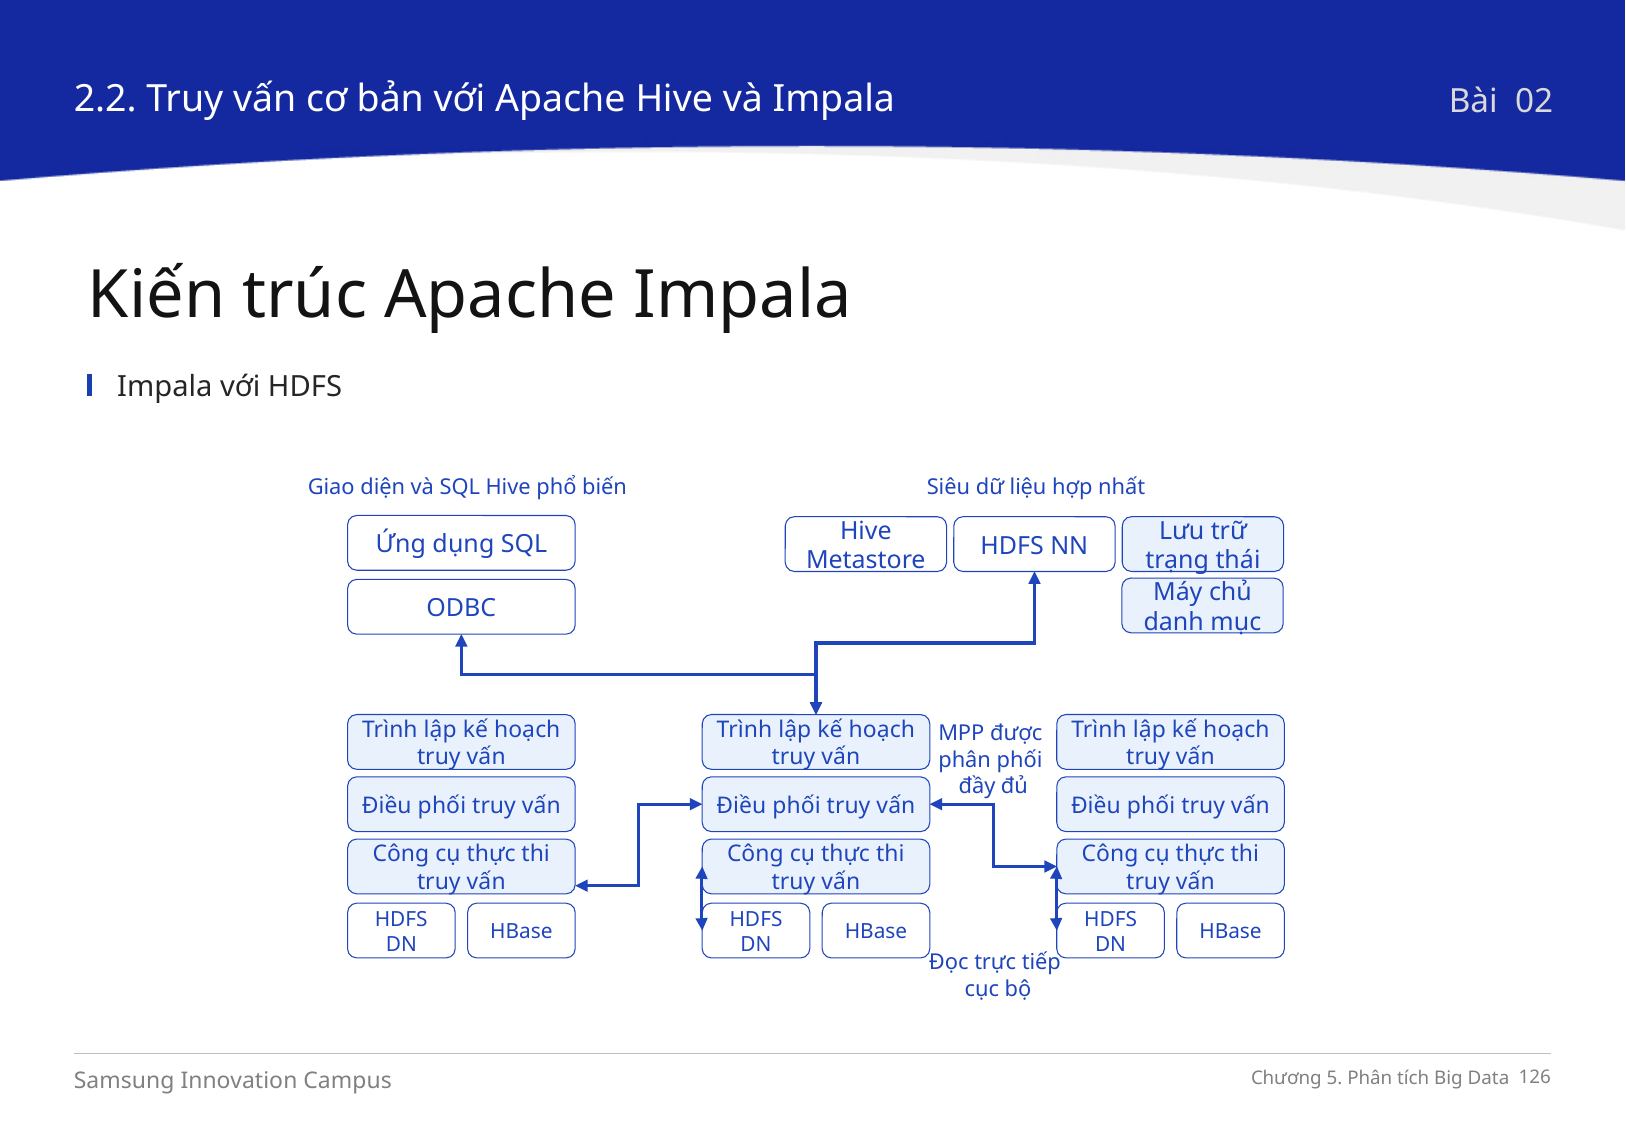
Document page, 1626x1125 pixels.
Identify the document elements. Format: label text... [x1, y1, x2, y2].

list Bài 02 [1423, 79, 1554, 120]
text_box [347, 515, 1285, 958]
text_box Đọc trực tiếp cục bộ [914, 958, 1082, 1009]
text_box Giao diện và SQL Hive phổ biến [293, 464, 643, 506]
list 2.2. Truy vấn cơ bản với Apache Hive và Impala [73, 73, 1396, 119]
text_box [461, 571, 1059, 931]
list Kiến trúc Apache Impala [87, 249, 1531, 331]
list Impala với HDFS [87, 365, 1531, 516]
picture [0, 0, 1625, 1125]
text_box Siêu dữ liệu hợp nhất [912, 465, 1161, 506]
